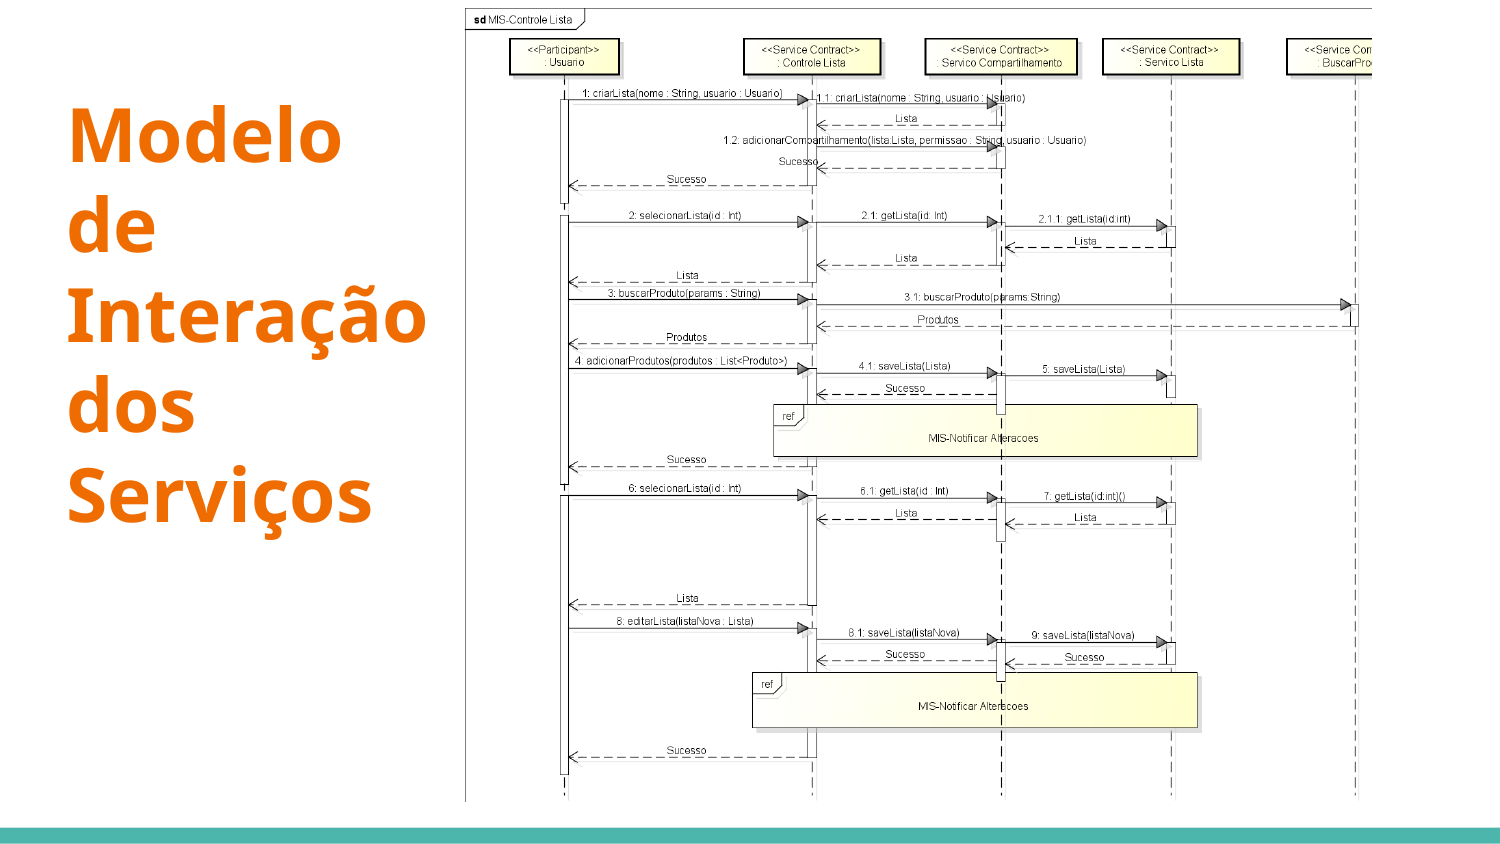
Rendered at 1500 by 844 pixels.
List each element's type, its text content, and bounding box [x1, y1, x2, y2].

picture [456, 0, 1373, 802]
title Modelo de Interação dos Serviços [51, 72, 451, 189]
